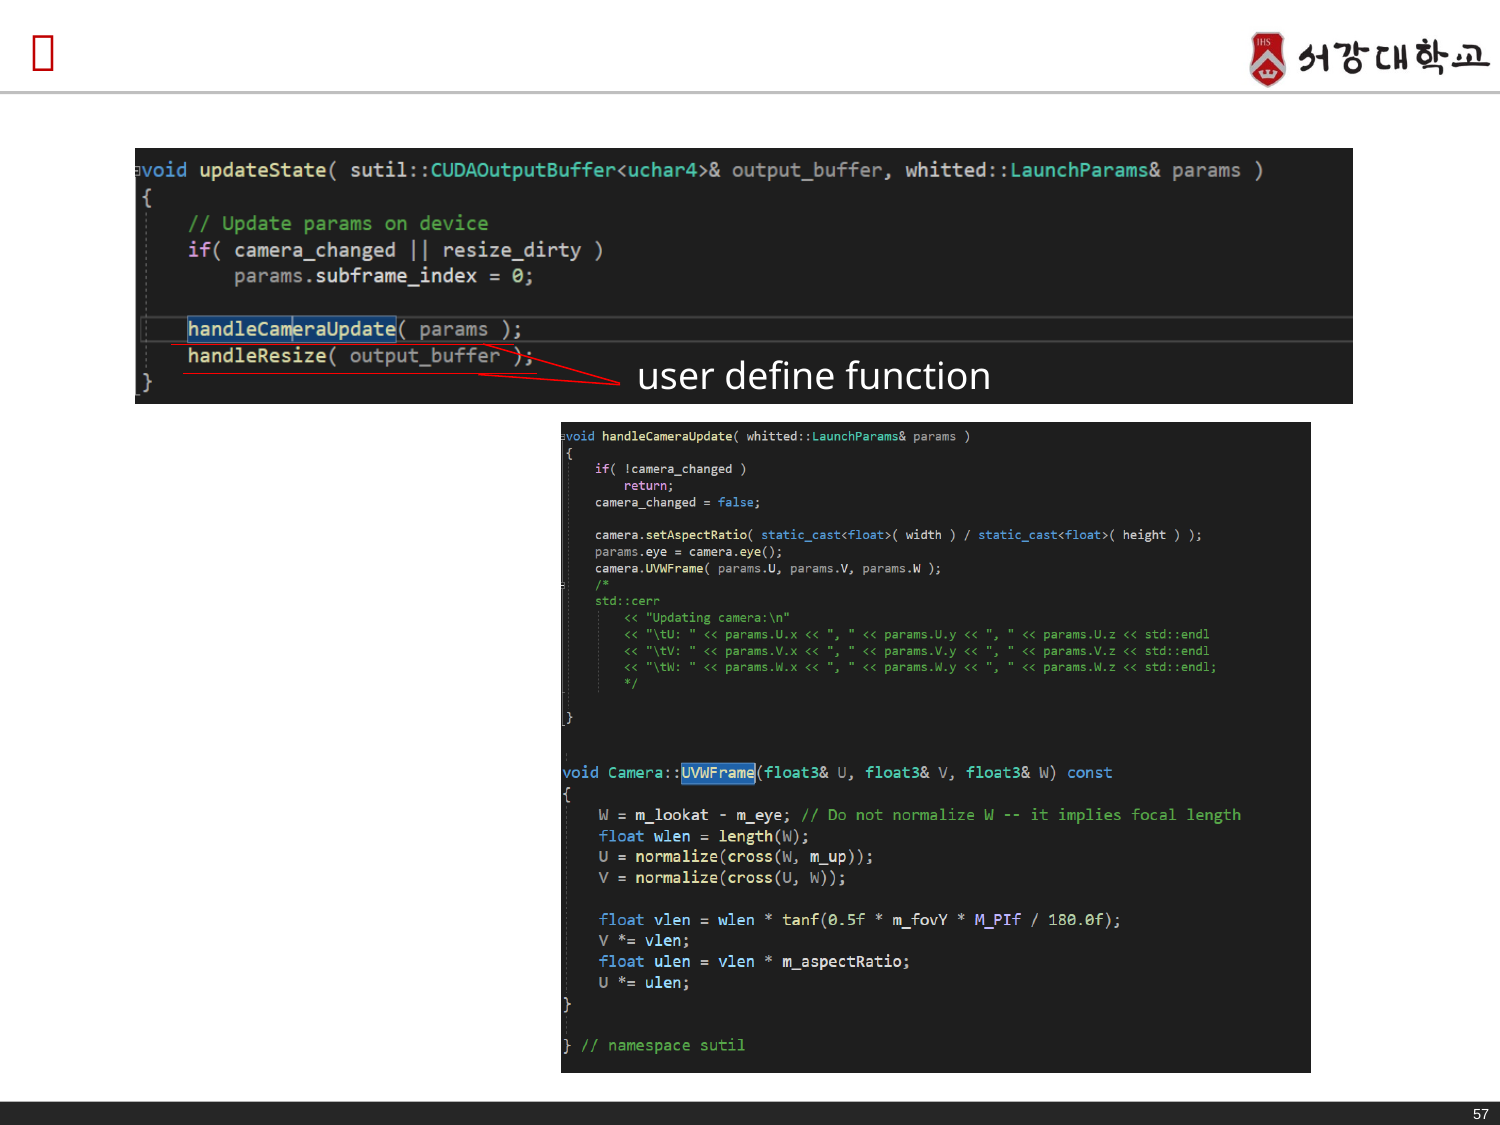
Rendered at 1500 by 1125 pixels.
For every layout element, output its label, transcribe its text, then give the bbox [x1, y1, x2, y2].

picture [560, 422, 1312, 1073]
picture [1241, 18, 1491, 90]
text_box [482, 343, 621, 384]
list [135, 148, 1353, 405]
slide_number 57 [1154, 1101, 1500, 1125]
